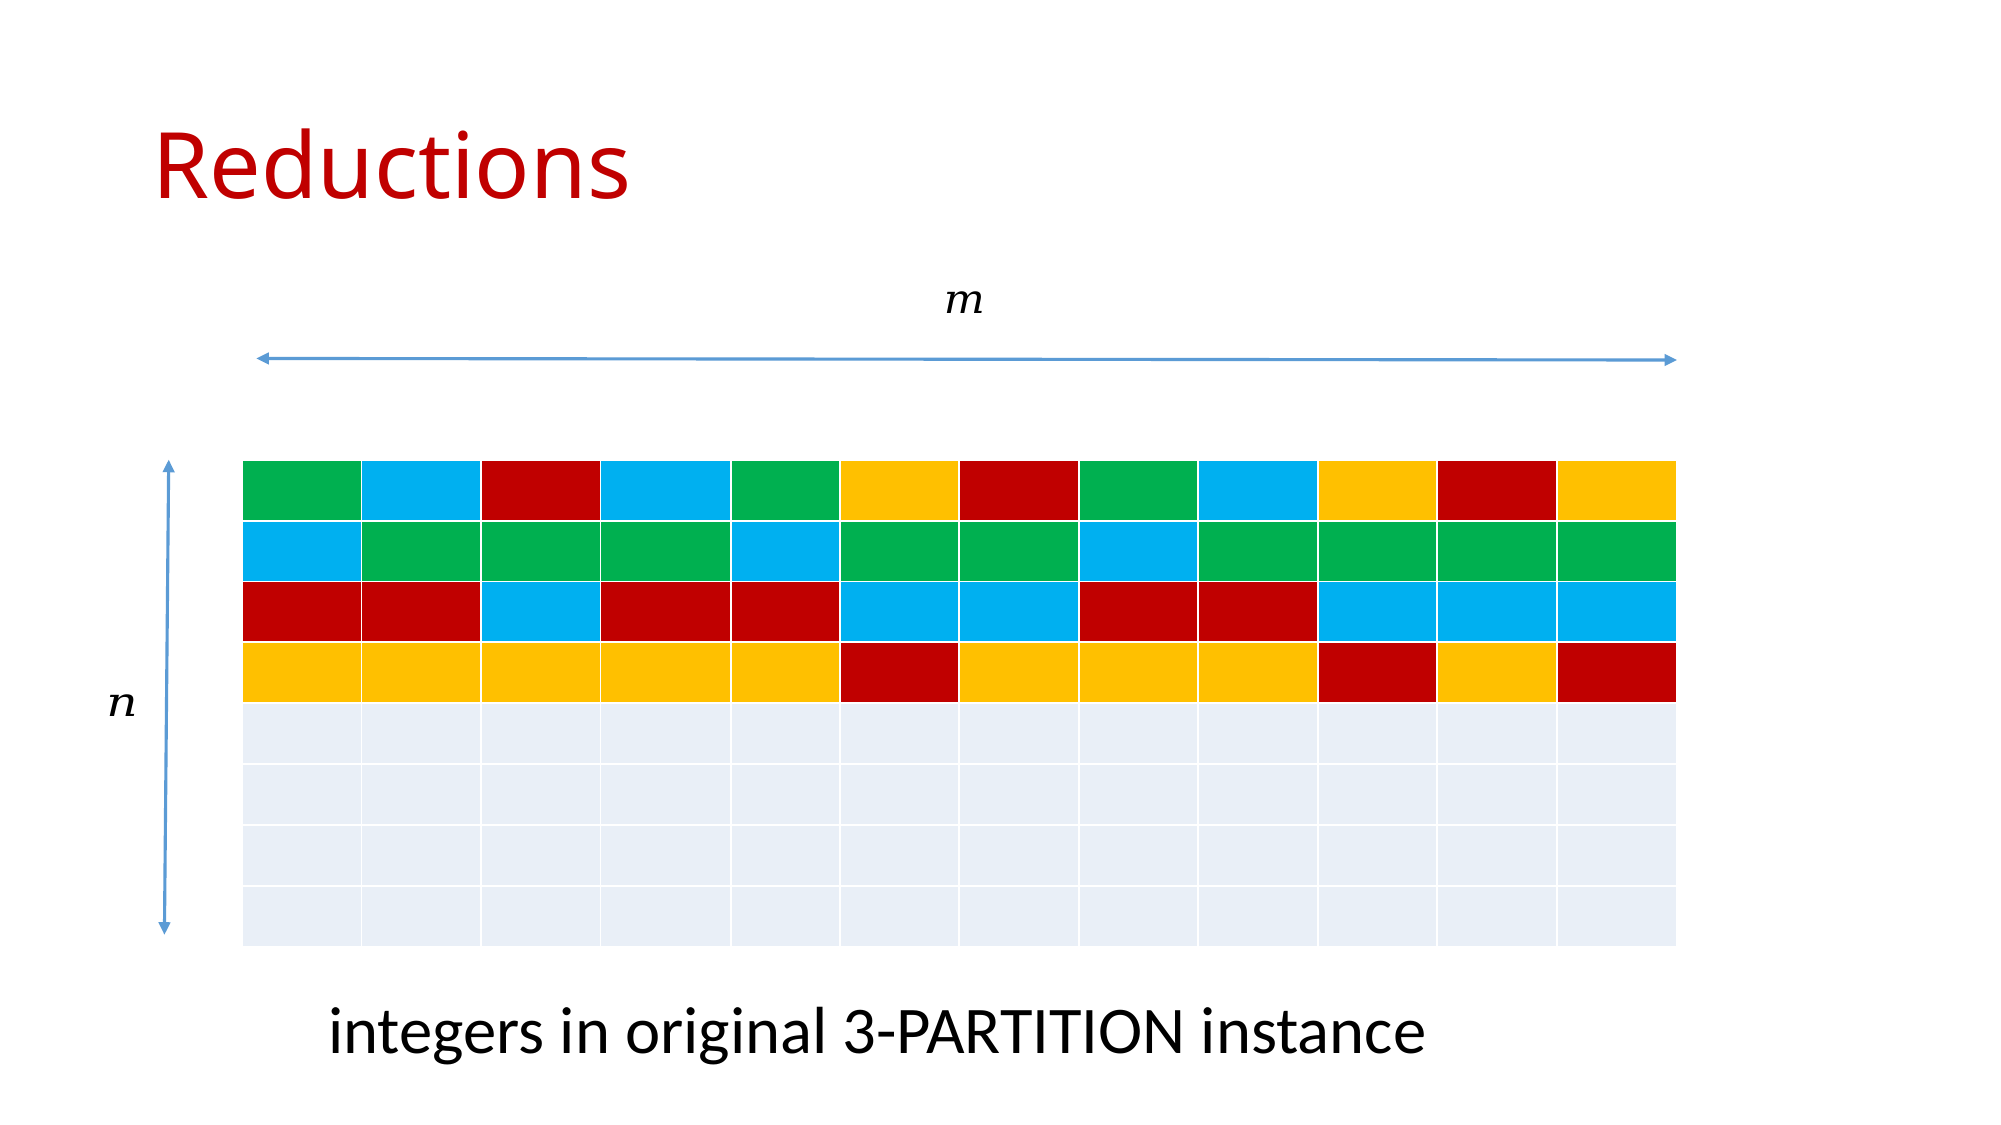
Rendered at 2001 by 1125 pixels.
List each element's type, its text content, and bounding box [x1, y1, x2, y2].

table_cell [362, 522, 480, 581]
table_cell [1438, 887, 1556, 946]
table_cell [1438, 704, 1556, 763]
table_cell [601, 765, 730, 824]
table_cell [841, 582, 958, 641]
table_cell [362, 887, 480, 946]
table_cell [1080, 765, 1197, 824]
table_cell [1558, 887, 1676, 946]
table_cell [1080, 643, 1197, 702]
table_header [1558, 461, 1676, 520]
table_cell [732, 522, 839, 581]
table_cell [732, 887, 839, 946]
table_cell [841, 765, 958, 824]
table_header [1438, 461, 1556, 520]
table_cell [362, 643, 480, 702]
table_cell [362, 826, 480, 885]
table_header [841, 461, 958, 520]
table_header [960, 461, 1078, 520]
table_cell [841, 704, 958, 763]
table_cell [732, 826, 839, 885]
table_cell [1199, 582, 1317, 641]
table_cell [1199, 887, 1317, 946]
table_cell [841, 643, 958, 702]
table_header [1319, 461, 1436, 520]
table_cell [1558, 582, 1676, 641]
table_cell [960, 522, 1078, 581]
table_cell [243, 643, 361, 702]
table_cell [960, 704, 1078, 763]
table_cell [1438, 765, 1556, 824]
table_cell [841, 522, 958, 581]
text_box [164, 459, 169, 935]
table_cell [243, 582, 361, 641]
table_cell [601, 643, 730, 702]
table_cell [601, 887, 730, 946]
table_cell [732, 643, 839, 702]
table_cell [1319, 826, 1436, 885]
table_cell [482, 582, 600, 641]
table_cell [1319, 522, 1436, 581]
table_cell [1319, 704, 1436, 763]
title Reductions [137, 59, 1863, 278]
table_cell [1438, 582, 1556, 641]
table_cell [482, 887, 600, 946]
table_cell [601, 582, 730, 641]
table_cell [1319, 582, 1436, 641]
table_cell [362, 765, 480, 824]
table_cell [1438, 643, 1556, 702]
table_cell [1080, 887, 1197, 946]
table_cell [243, 765, 361, 824]
table_header [482, 461, 600, 520]
table_header [1199, 461, 1317, 520]
table_cell [1080, 582, 1197, 641]
table_cell [960, 643, 1078, 702]
table_cell [732, 765, 839, 824]
table_cell [1080, 704, 1197, 763]
table_cell [482, 765, 600, 824]
table_cell [1319, 887, 1436, 946]
table_header [362, 461, 480, 520]
table_cell [243, 522, 361, 581]
table_cell [1558, 704, 1676, 763]
table_cell [1438, 826, 1556, 885]
table_cell [243, 704, 361, 763]
table_cell [960, 887, 1078, 946]
table_cell [1199, 826, 1317, 885]
table_cell [601, 522, 730, 581]
table_cell [243, 887, 361, 946]
table_cell [482, 643, 600, 702]
table_cell [1199, 522, 1317, 581]
table_header [732, 461, 839, 520]
table_cell [1319, 643, 1436, 702]
table_cell [960, 826, 1078, 885]
table_cell [960, 765, 1078, 824]
table_cell [482, 522, 600, 581]
table_cell [362, 582, 480, 641]
table_cell [601, 704, 730, 763]
table_cell [1558, 522, 1676, 581]
table_cell [1319, 765, 1436, 824]
table_cell [732, 582, 839, 641]
table_cell [1438, 522, 1556, 581]
table_cell [601, 826, 730, 885]
table_cell [482, 826, 600, 885]
table_cell [362, 704, 480, 763]
table_cell [841, 887, 958, 946]
table_cell [1199, 765, 1317, 824]
table_cell [482, 704, 600, 763]
table_header [601, 461, 730, 520]
table_cell [1199, 643, 1317, 702]
table_cell [243, 826, 361, 885]
table_cell [1199, 704, 1317, 763]
table_cell [1080, 826, 1197, 885]
table_header [1080, 461, 1197, 520]
table_cell [841, 826, 958, 885]
table_cell [1080, 522, 1197, 581]
table_header [243, 461, 361, 520]
table_cell [1558, 643, 1676, 702]
table_cell [1558, 765, 1676, 824]
table_cell [960, 582, 1078, 641]
table_cell [732, 704, 839, 763]
table_cell [1558, 826, 1676, 885]
